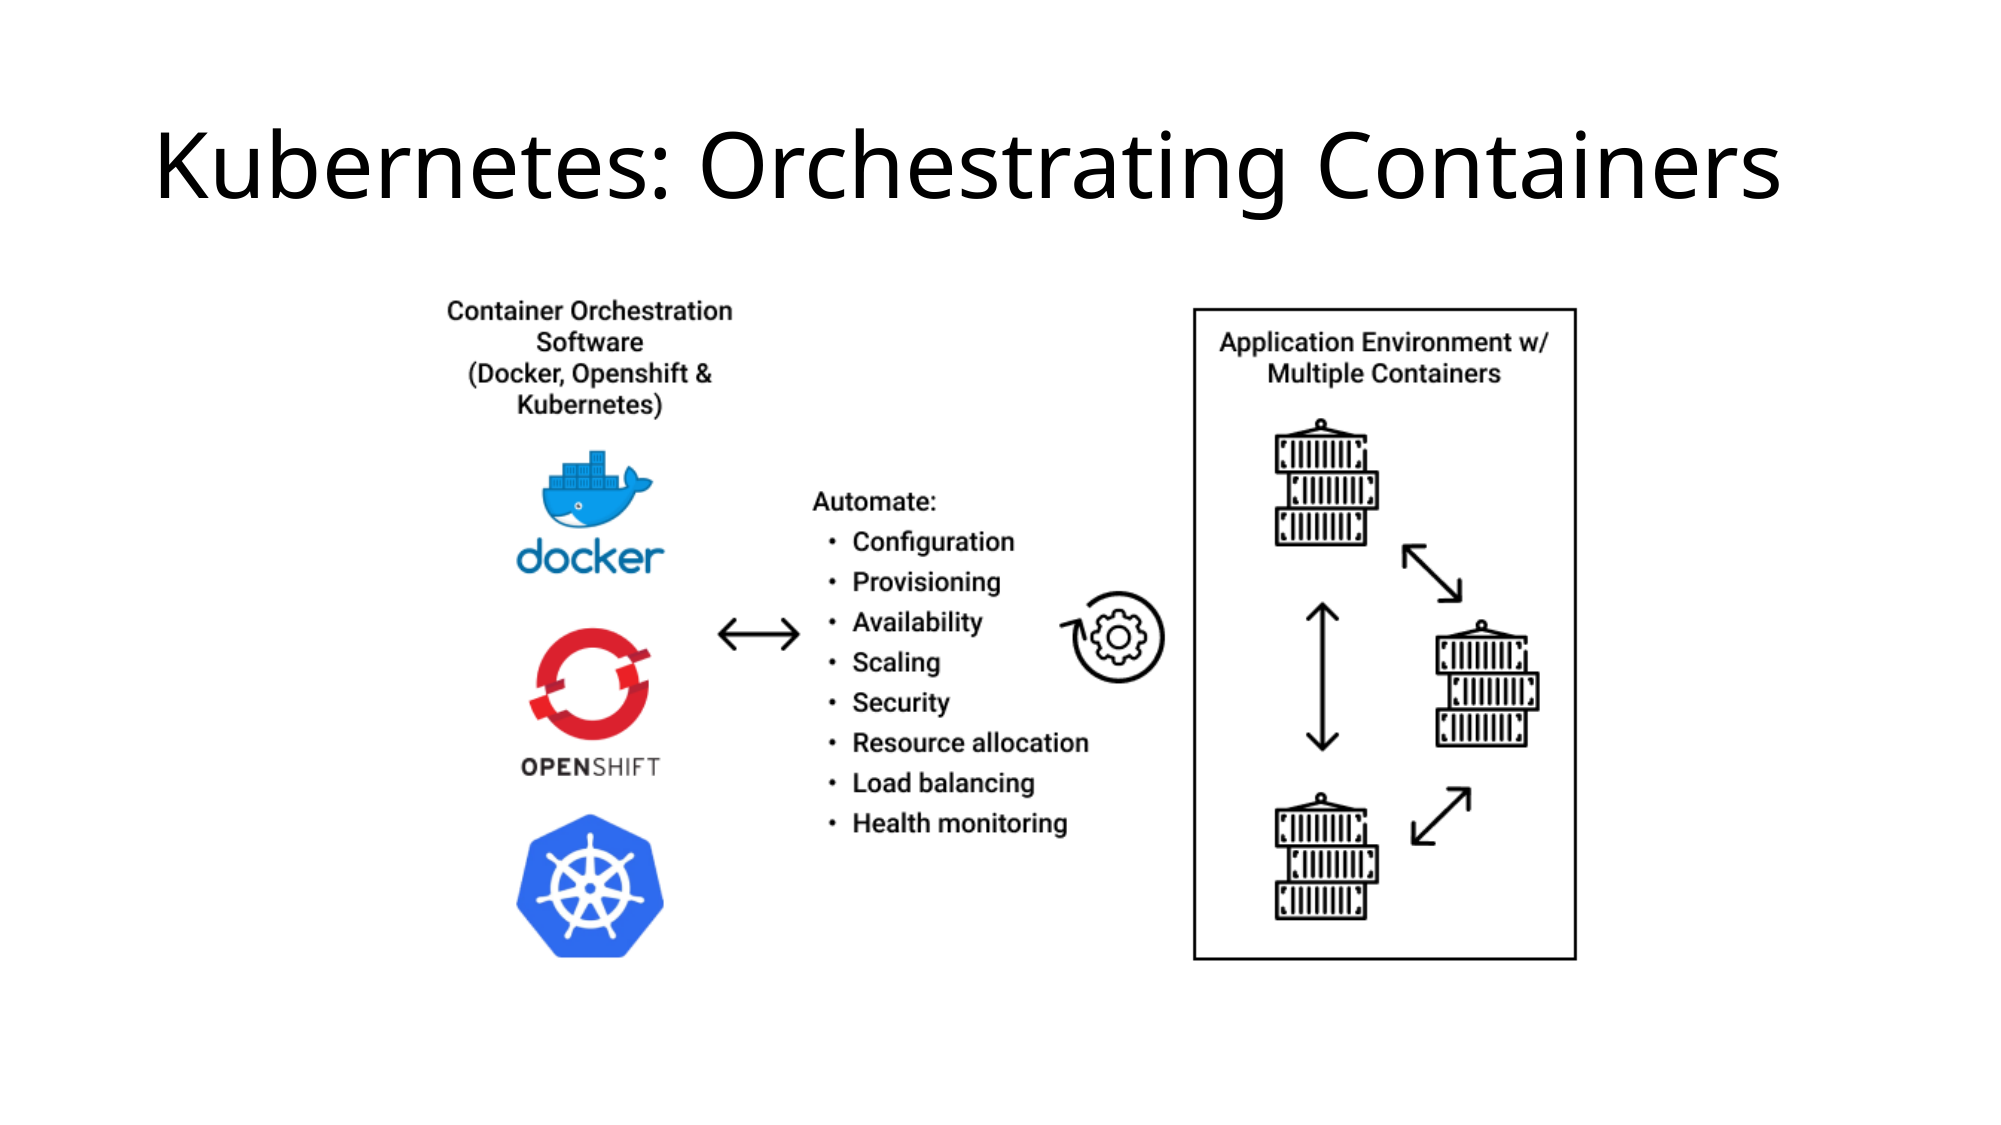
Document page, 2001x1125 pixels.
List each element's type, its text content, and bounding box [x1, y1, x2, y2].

title Kubernetes: Orchestrating Containers [137, 59, 1863, 278]
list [405, 277, 1595, 992]
